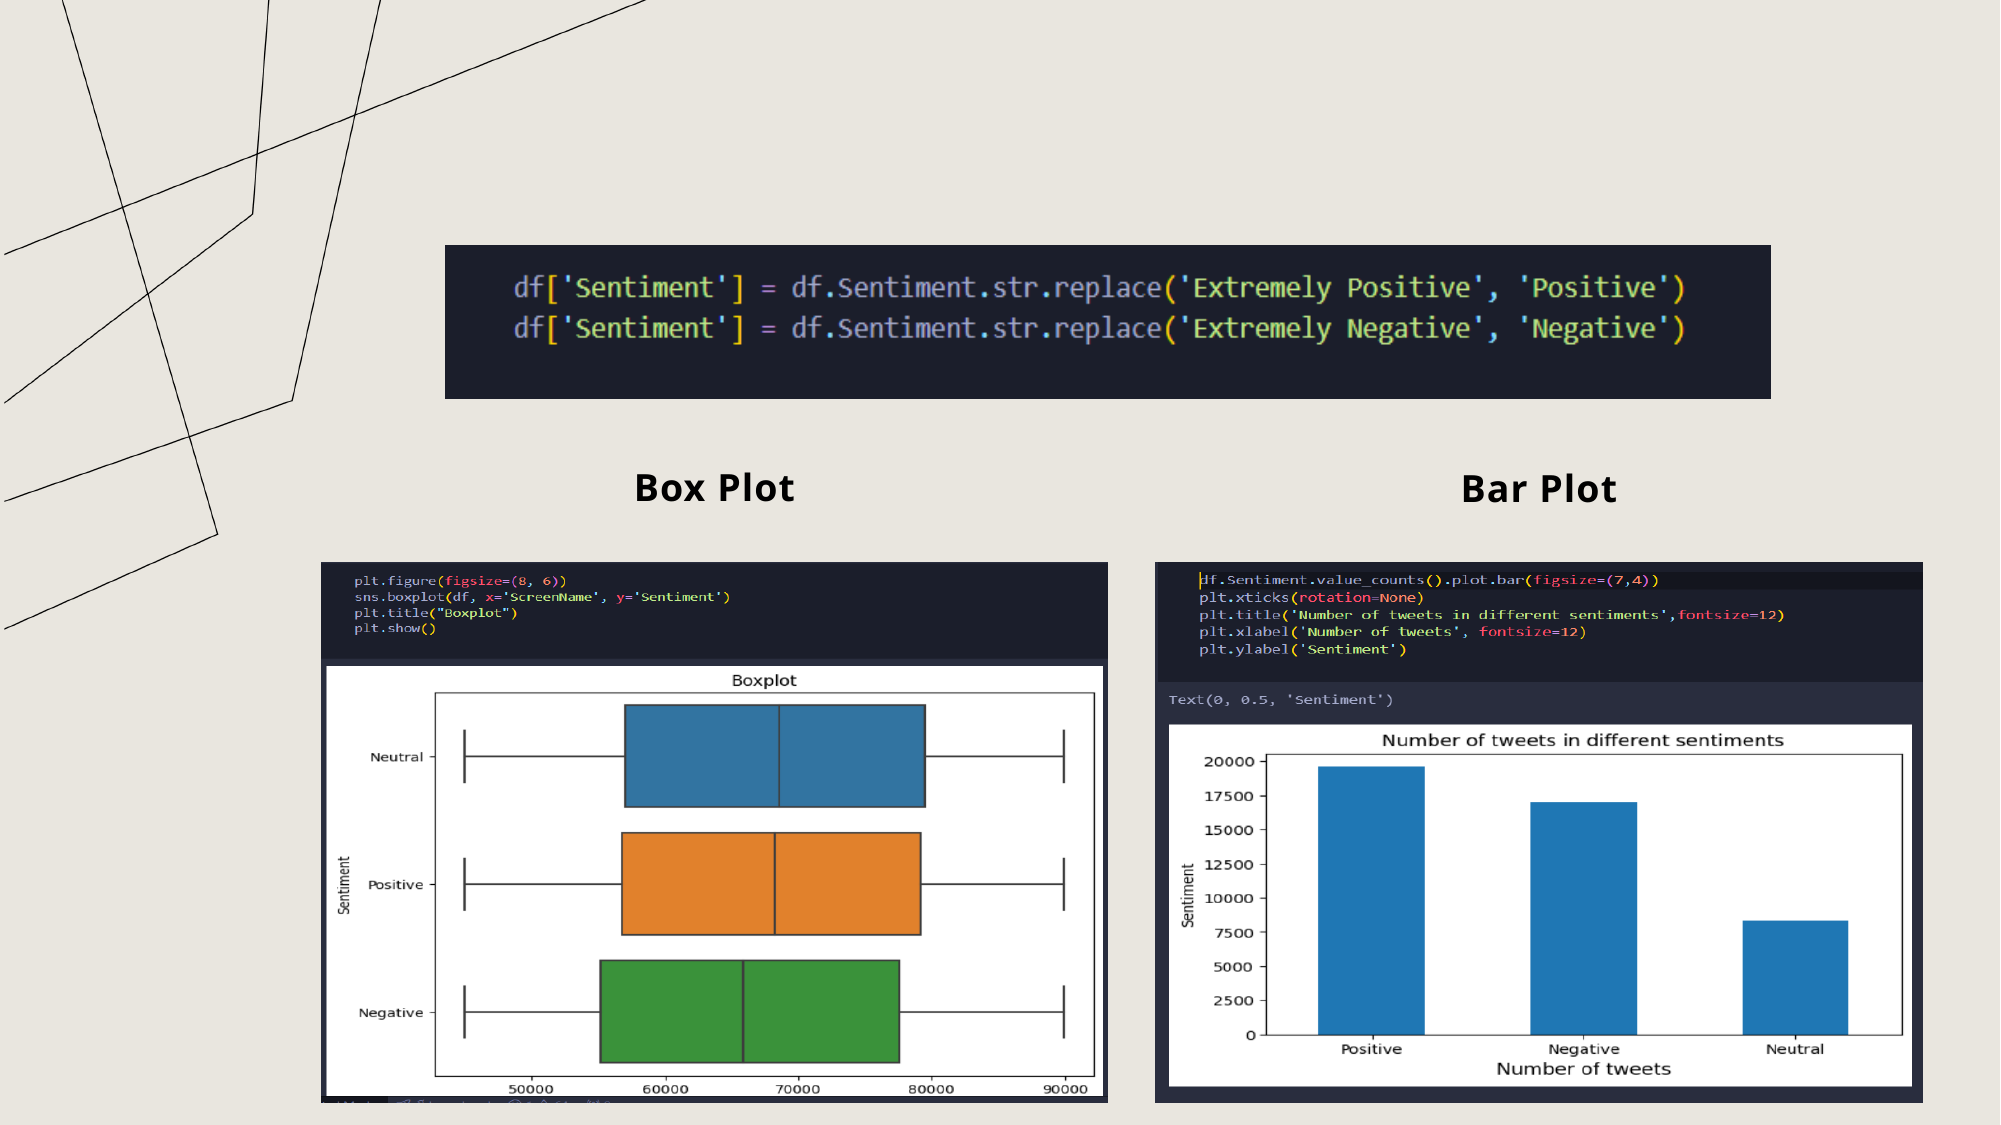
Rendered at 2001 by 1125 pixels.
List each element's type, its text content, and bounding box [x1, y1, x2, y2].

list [445, 245, 1771, 399]
picture [4, 0, 1108, 1103]
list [1155, 562, 1923, 1103]
list Bar Plot [1155, 462, 1923, 539]
list Box Plot [321, 461, 1108, 538]
